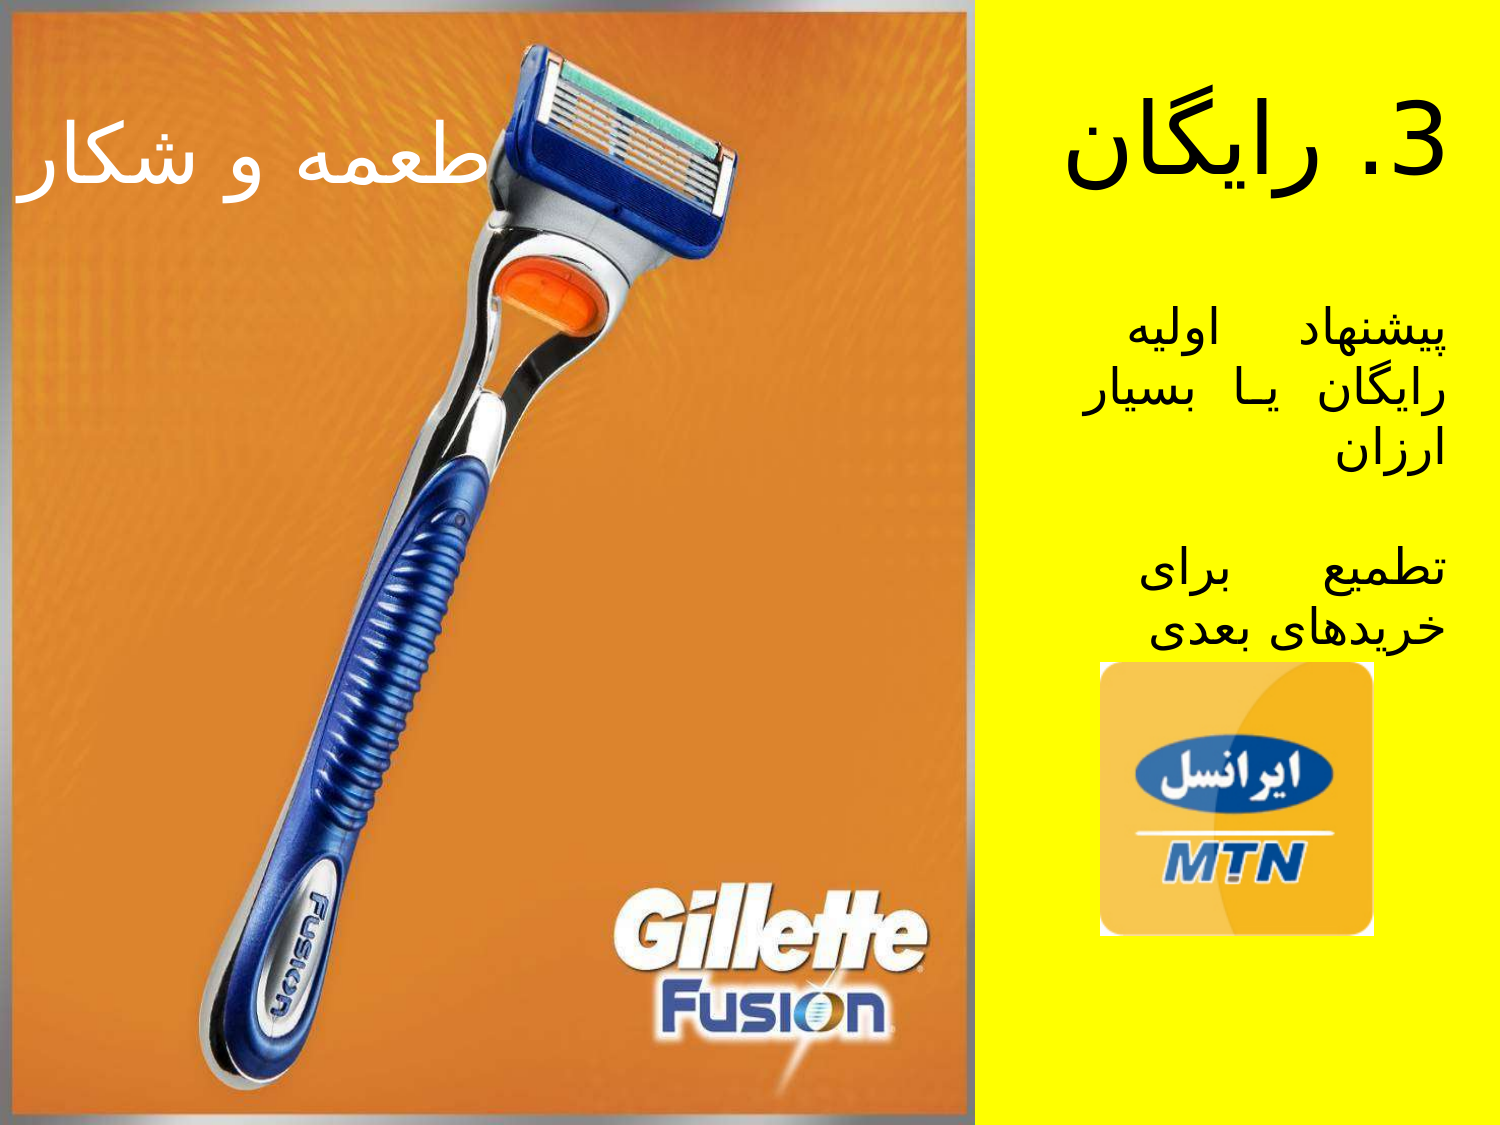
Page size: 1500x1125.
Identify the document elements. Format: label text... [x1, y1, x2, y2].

picture [1099, 662, 1374, 937]
picture [0, 0, 976, 1125]
text_box 3. رایگان [979, 37, 1500, 233]
text_box پیشنهاد اولیه رایگان یا بسیار ارزان تطمیع برای خریدهای بعدی [1050, 287, 1463, 663]
